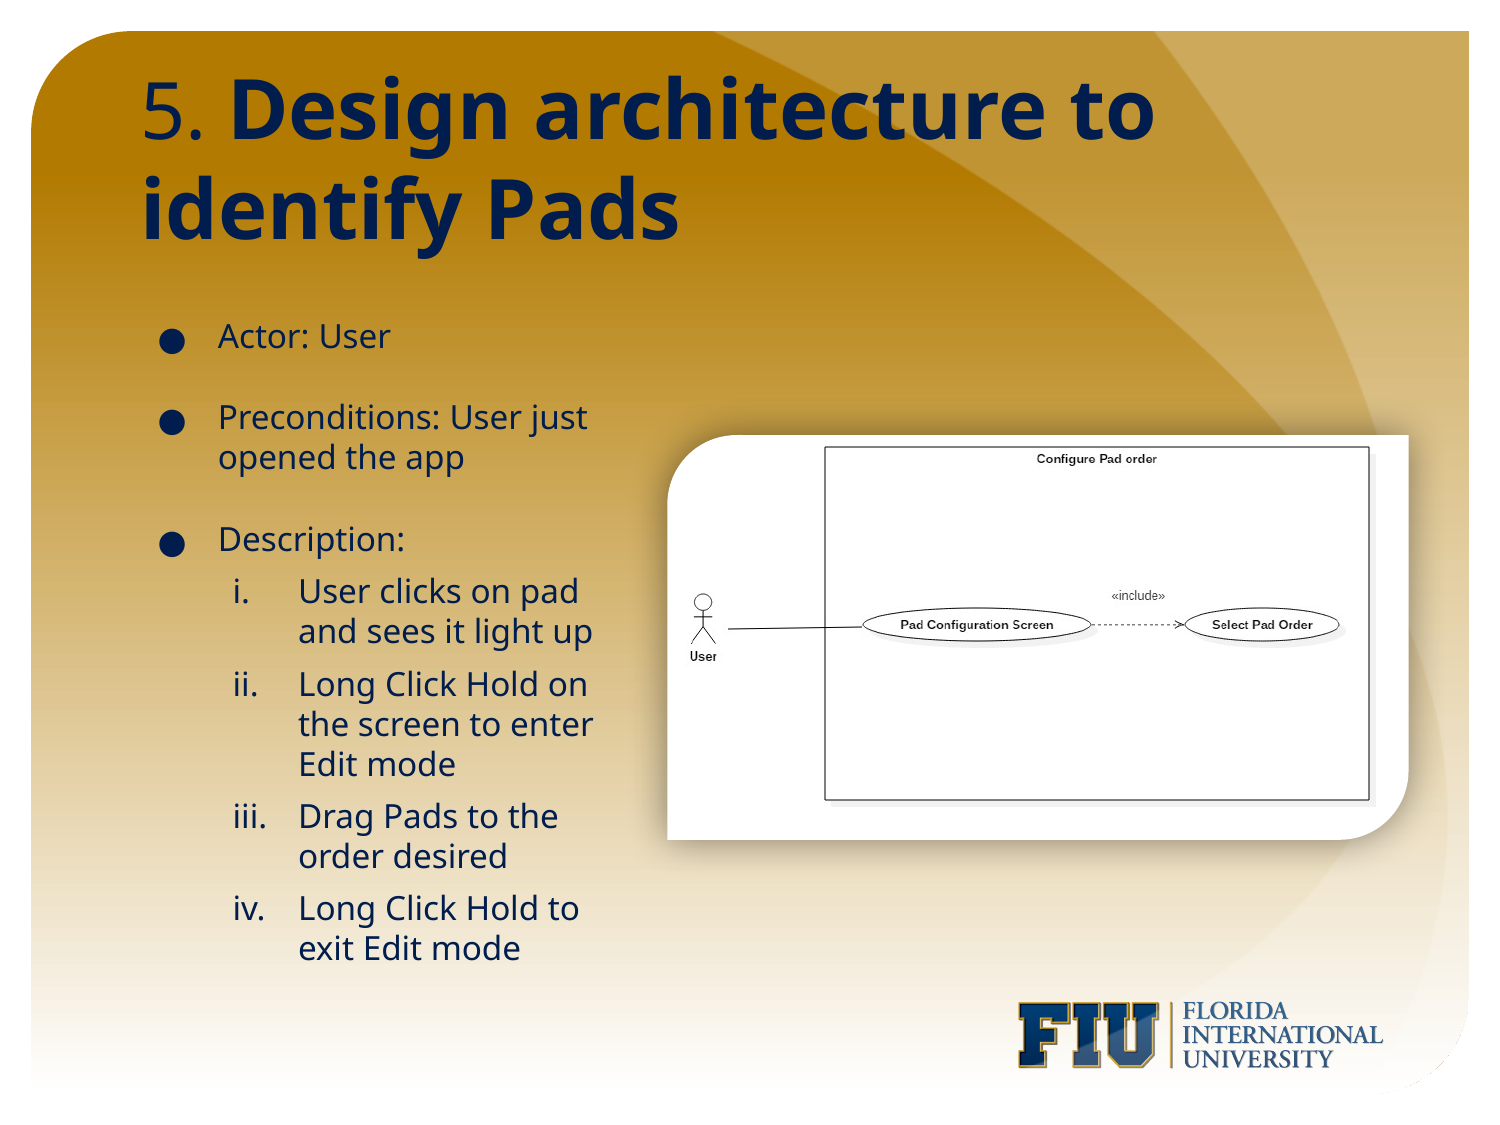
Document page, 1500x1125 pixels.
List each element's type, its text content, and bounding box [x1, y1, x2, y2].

title 5. Design architecture to identify Pads [125, 99, 1369, 272]
picture [24, 30, 1473, 1094]
list Actor: User Preconditions: User just opened the app Description: User clicks on pad and sees it light up Long Click Hold on the screen to enter Edit mode Drag Pads to the order desired Long Click Hold to exit Edit mode [127, 299, 613, 1100]
